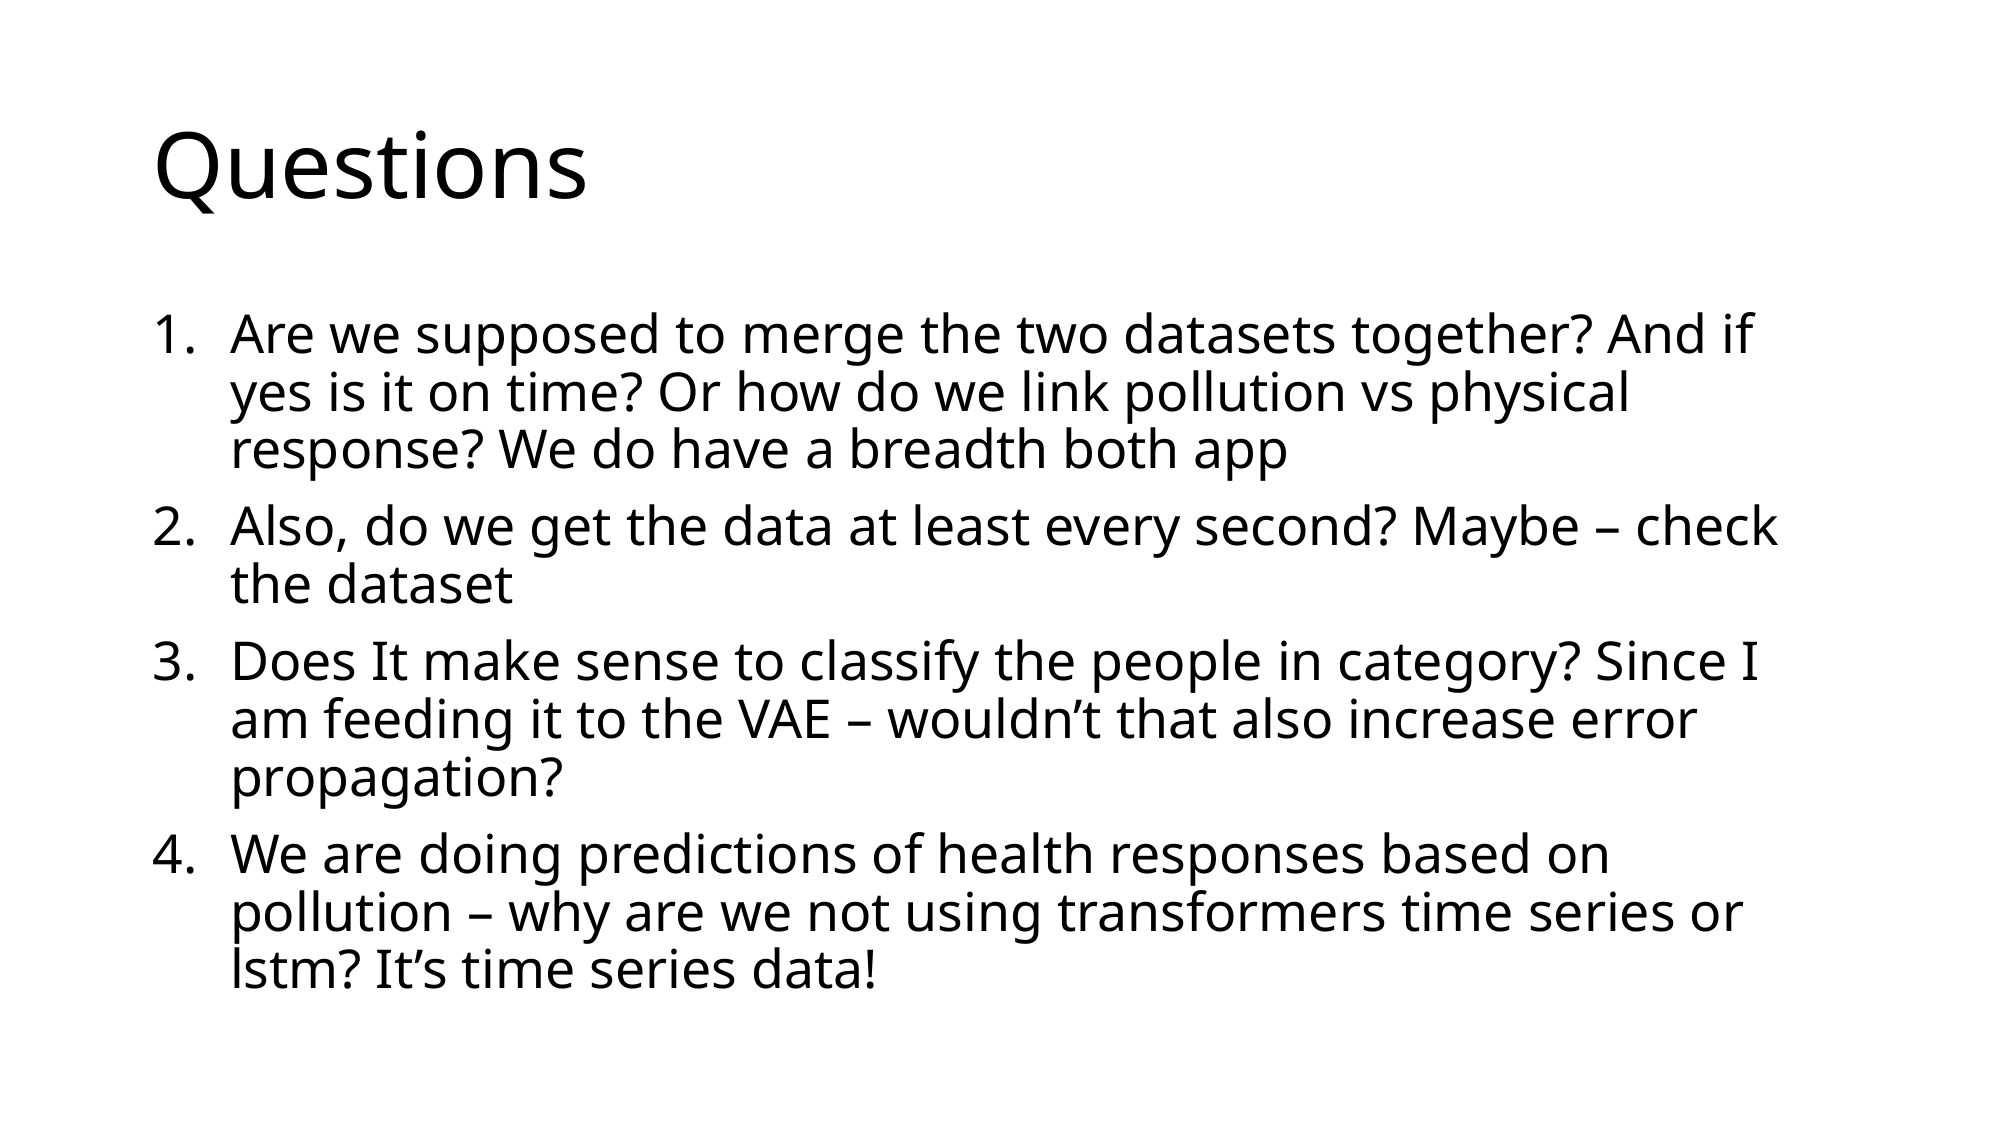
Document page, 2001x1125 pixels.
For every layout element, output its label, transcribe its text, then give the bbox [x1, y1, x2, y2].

title Questions [137, 59, 1863, 278]
list Are we supposed to merge the two datasets together? And if yes is it on time? Or how do we link pollution vs physical response? We do have a breadth both app Also, do we get the data at least every second? Maybe – check the dataset Does It make sense to classify the people in category? Since I am feeding it to the VAE – wouldn’t that also increase error propagation? We are doing predictions of health responses based on pollution – why are we not using transformers time series or lstm? It’s time series data! [137, 299, 1863, 1014]
